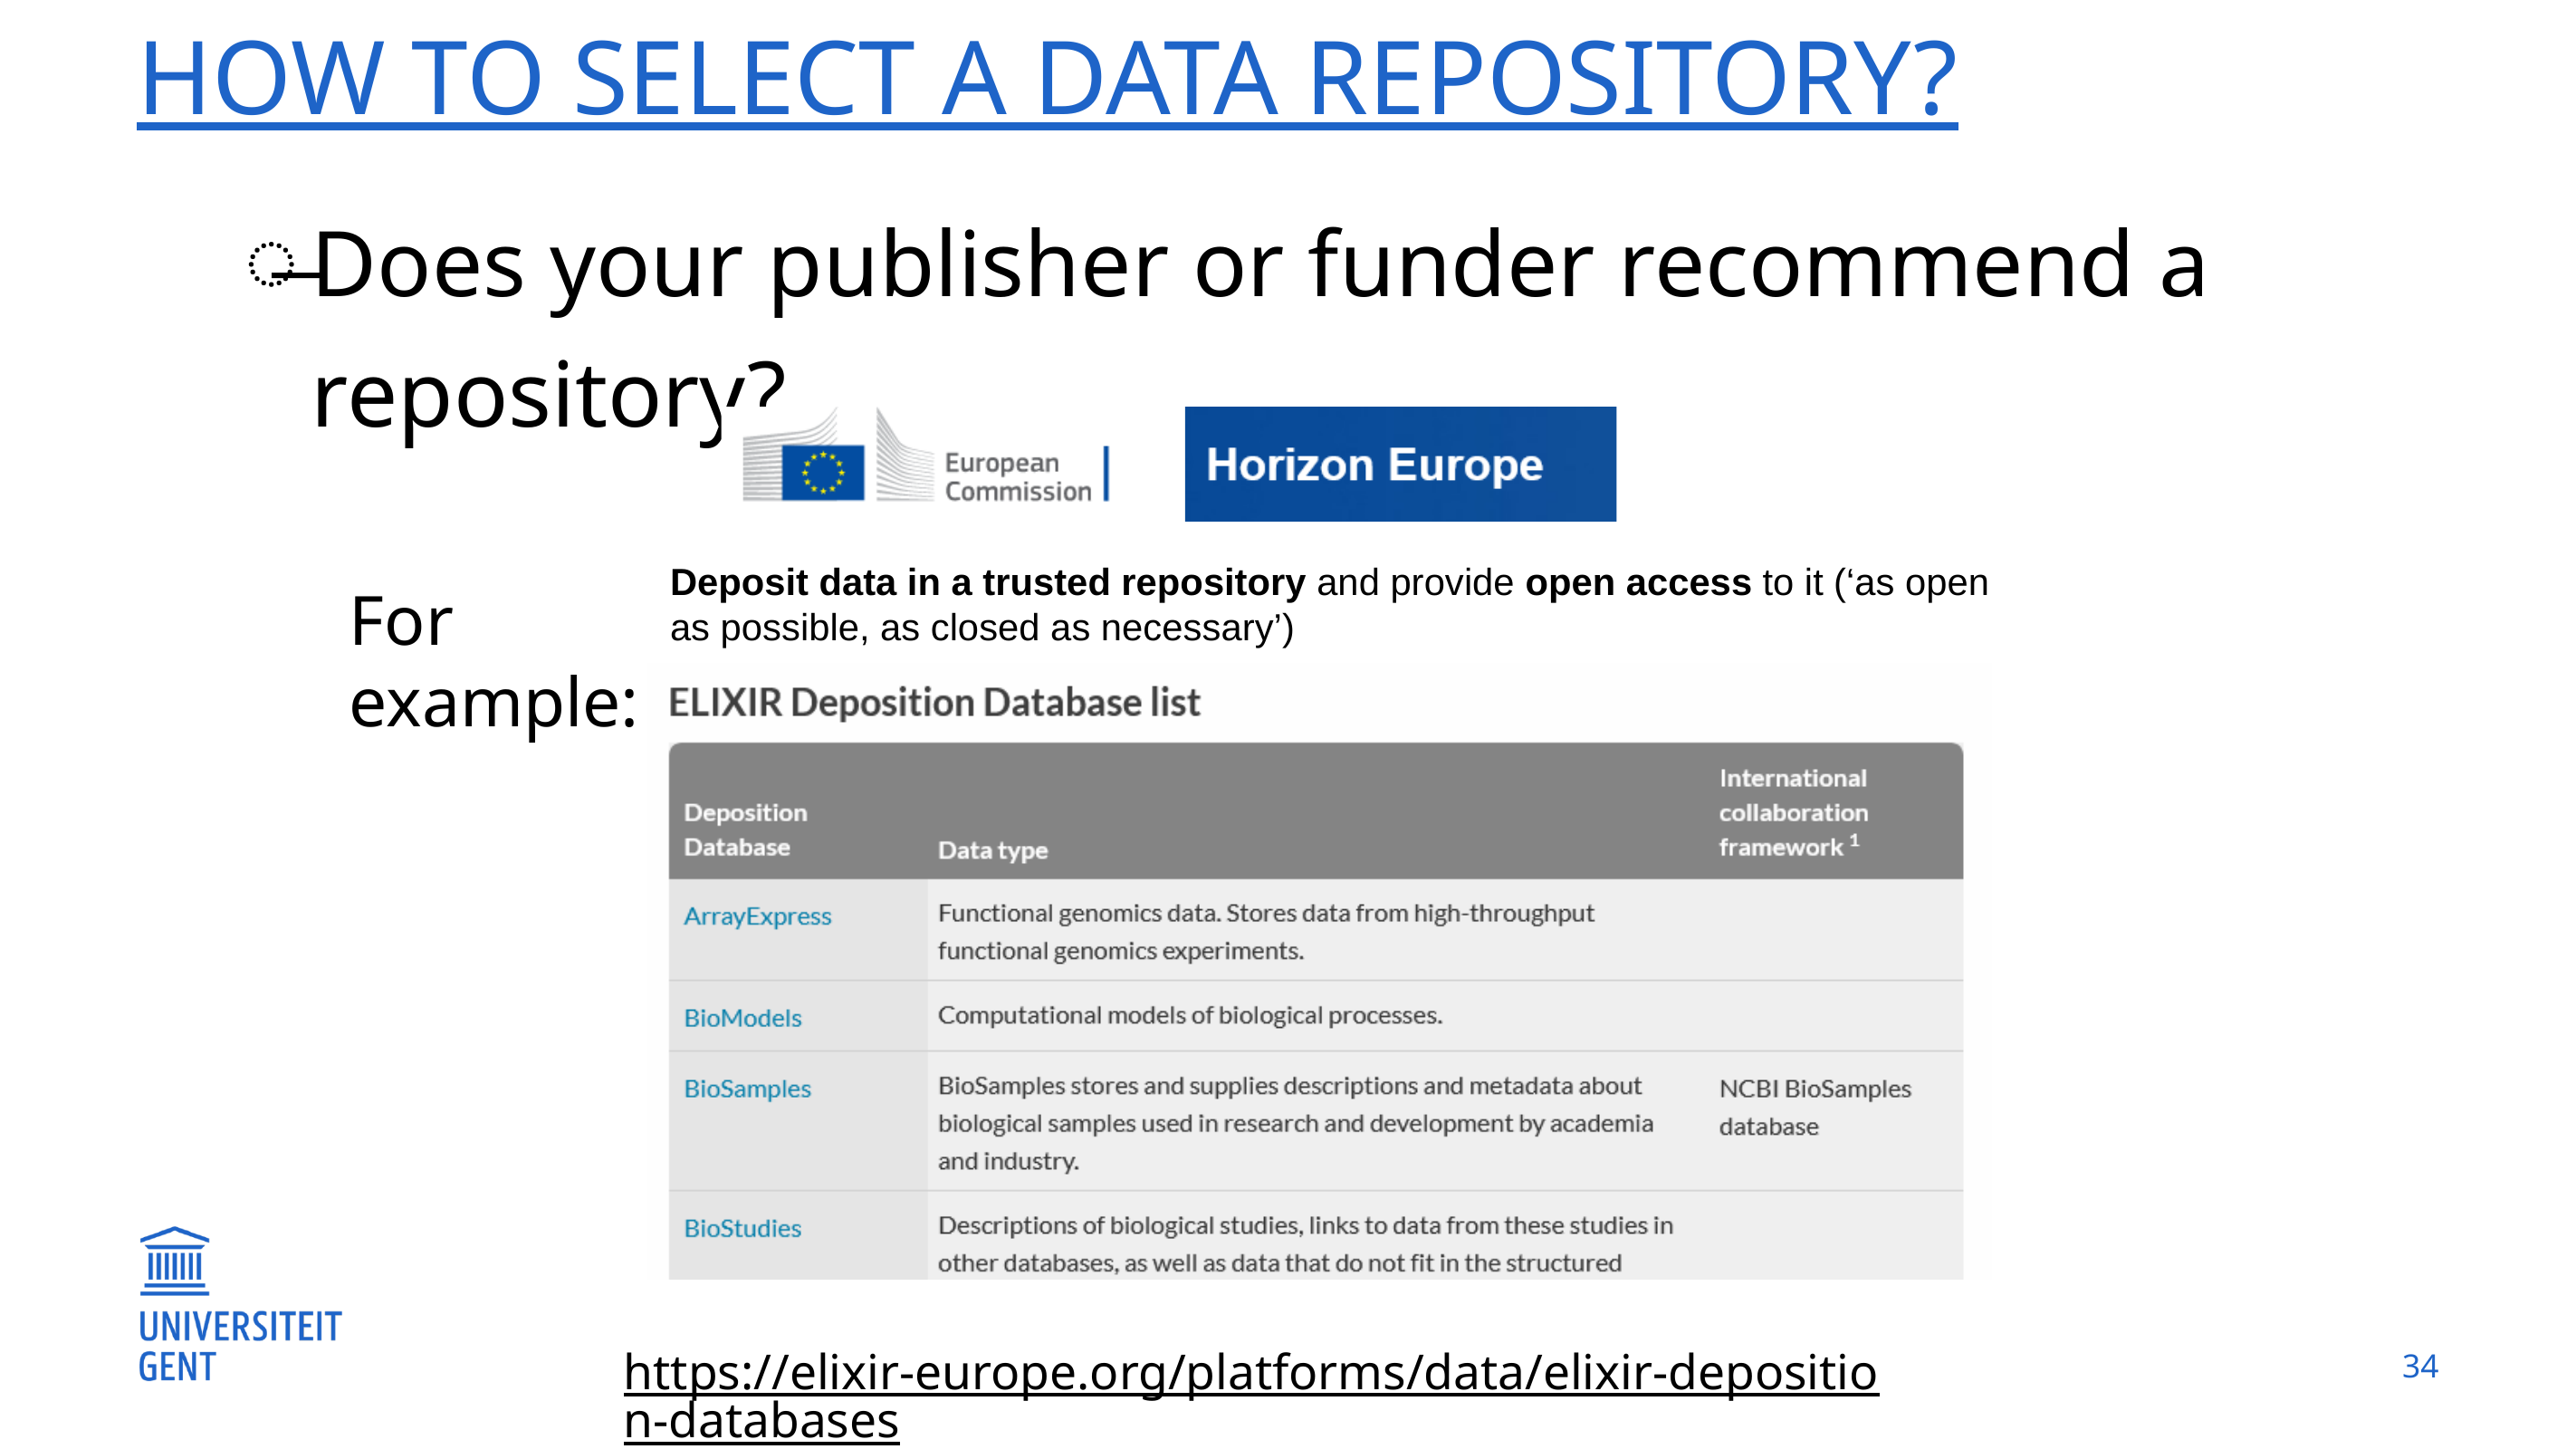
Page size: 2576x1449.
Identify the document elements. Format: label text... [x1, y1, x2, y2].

slide_number 34 [2315, 1329, 2453, 1407]
picture [647, 663, 1992, 1280]
picture [1184, 407, 1617, 522]
text_box https://elixir-europe.org/platforms/data/elixir-deposition-databases [609, 1334, 1898, 1449]
text_box Deposit data in a trusted repository and provide open access to it (‘as open as possible, as closed as necessary’) [656, 551, 2051, 656]
picture [721, 407, 1154, 544]
title How to select a data repository? [123, 20, 2456, 149]
list Does your publisher or funder recommend a repository? [124, 177, 2456, 1173]
picture [72, 1174, 415, 1449]
